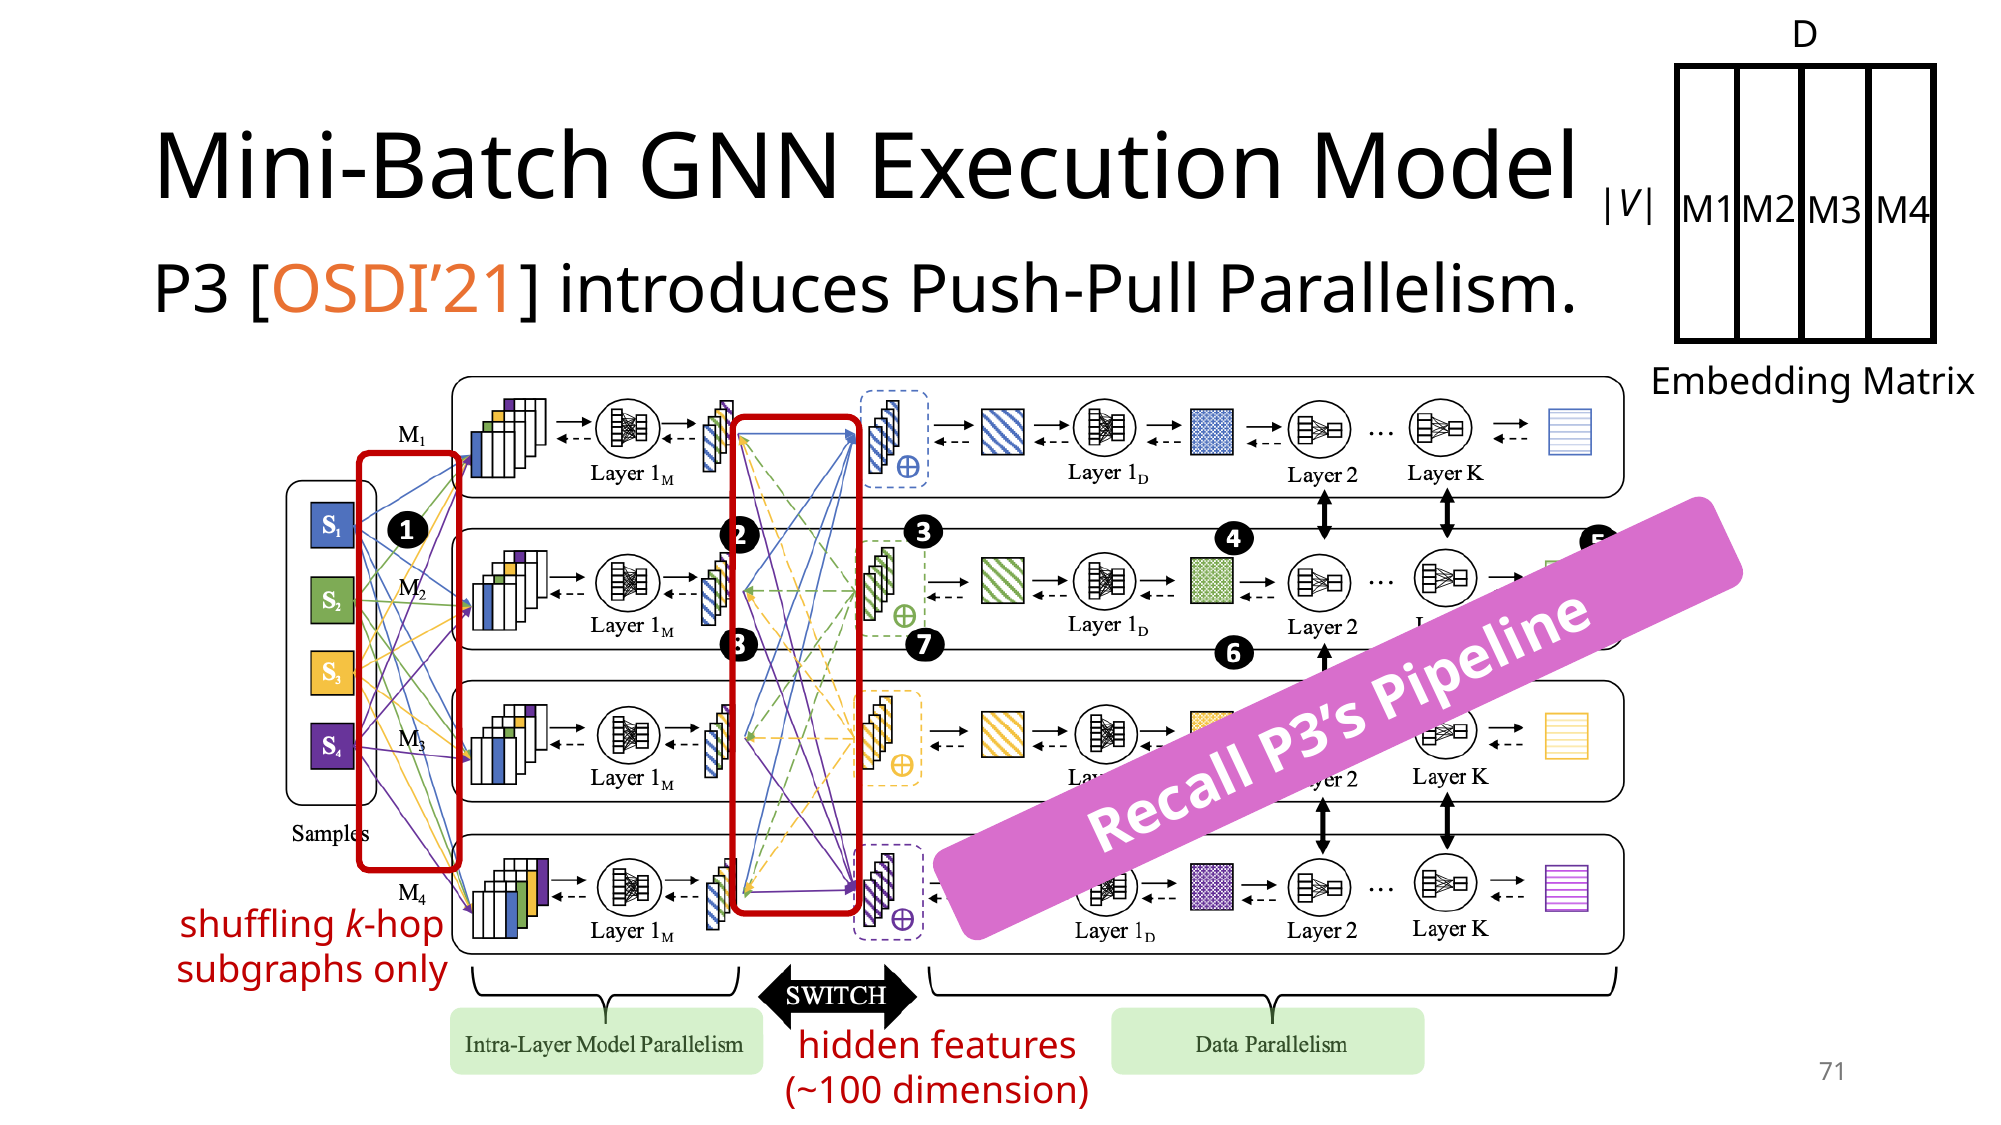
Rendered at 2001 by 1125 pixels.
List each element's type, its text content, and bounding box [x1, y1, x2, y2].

text_box M2 [1725, 177, 1736, 237]
text_box M2 [1738, 177, 1800, 237]
text_box [1110, 1066, 1426, 1077]
text_box [1675, 65, 1935, 178]
list P3 [OSDI’21] introduces Push-Pull Parallelism. [137, 246, 1863, 961]
text_box M3 [1791, 178, 1800, 239]
text_box [448, 1066, 765, 1077]
text_box M4 [1870, 178, 1946, 239]
picture [280, 350, 1642, 1066]
title Mini-Batch GNN Execution Model [137, 59, 1863, 246]
text_box M1 [1665, 177, 1725, 237]
text_box hidden features (~100 dimension) [770, 1066, 1105, 1118]
text_box [1675, 237, 1935, 342]
text_box |V| [1582, 171, 1675, 232]
text_box Embedding Matrix [1635, 349, 1991, 410]
text_box Recall P3’s Pipeline [1642, 495, 1745, 632]
text_box M3 [1803, 178, 1860, 239]
slide_number 71 [1412, 1042, 1863, 1103]
text_box D [1776, 2, 1834, 63]
text_box shuffling k-hop subgraphs only [152, 892, 280, 998]
text_box M4 [1860, 178, 1867, 239]
